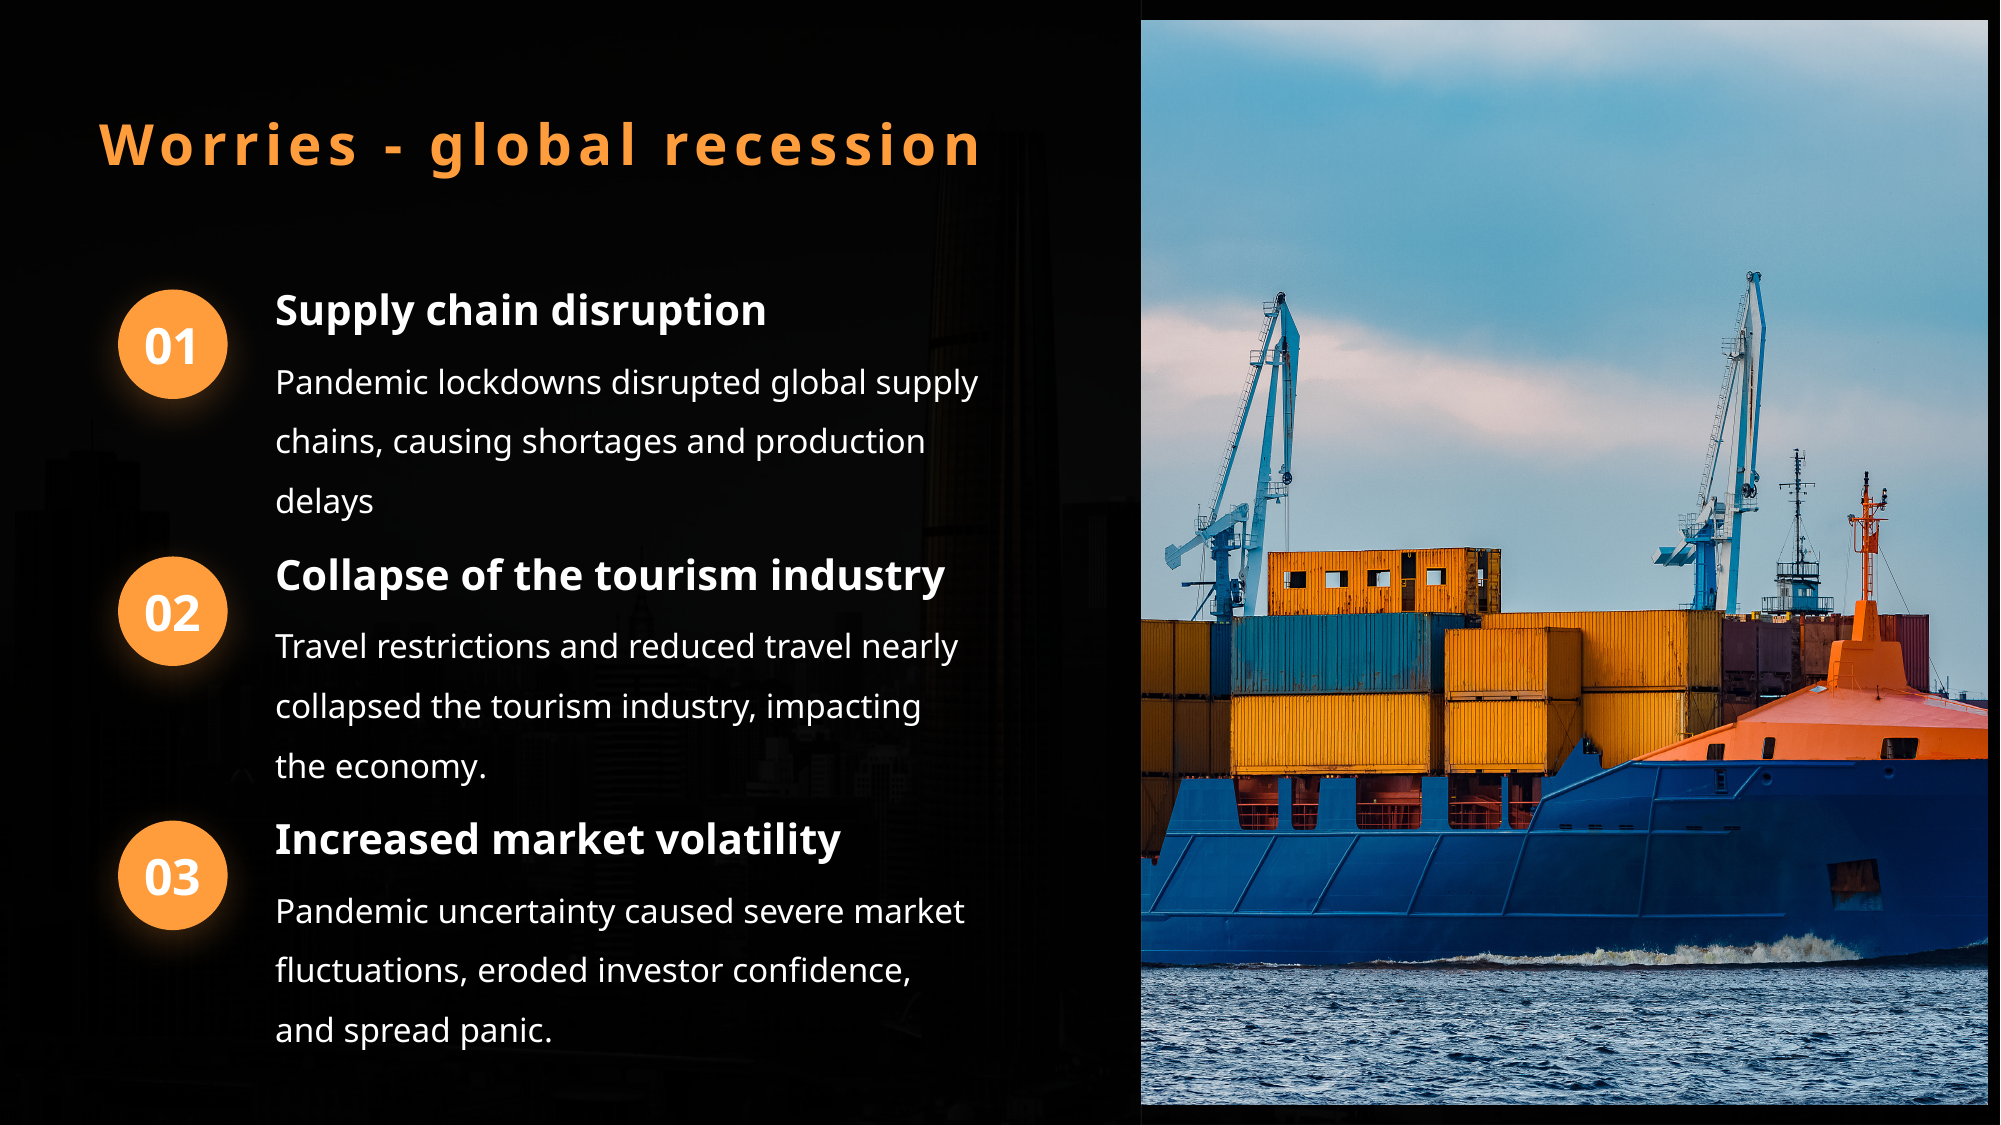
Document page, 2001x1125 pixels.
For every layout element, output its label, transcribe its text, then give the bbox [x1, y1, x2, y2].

text_box Increased market volatility [275, 810, 981, 863]
title Worries - global recession [99, 59, 1027, 178]
text_box Pandemic uncertainty caused severe market fluctuations, eroded investor confidence, and spread panic. [275, 869, 981, 1041]
text_box Supply chain disruption [274, 281, 981, 334]
picture [1141, 0, 2000, 1125]
text_box Pandemic lockdowns disrupted global supply chains, causing shortages and production delays [274, 340, 981, 512]
text_box Travel restrictions and reduced travel nearly collapsed the tourism industry, impacting the economy. [275, 605, 981, 776]
text_box 01 [117, 288, 229, 401]
text_box 03 [117, 819, 229, 932]
text_box Collapse of the tourism industry [275, 545, 981, 599]
text_box 02 [117, 555, 229, 667]
